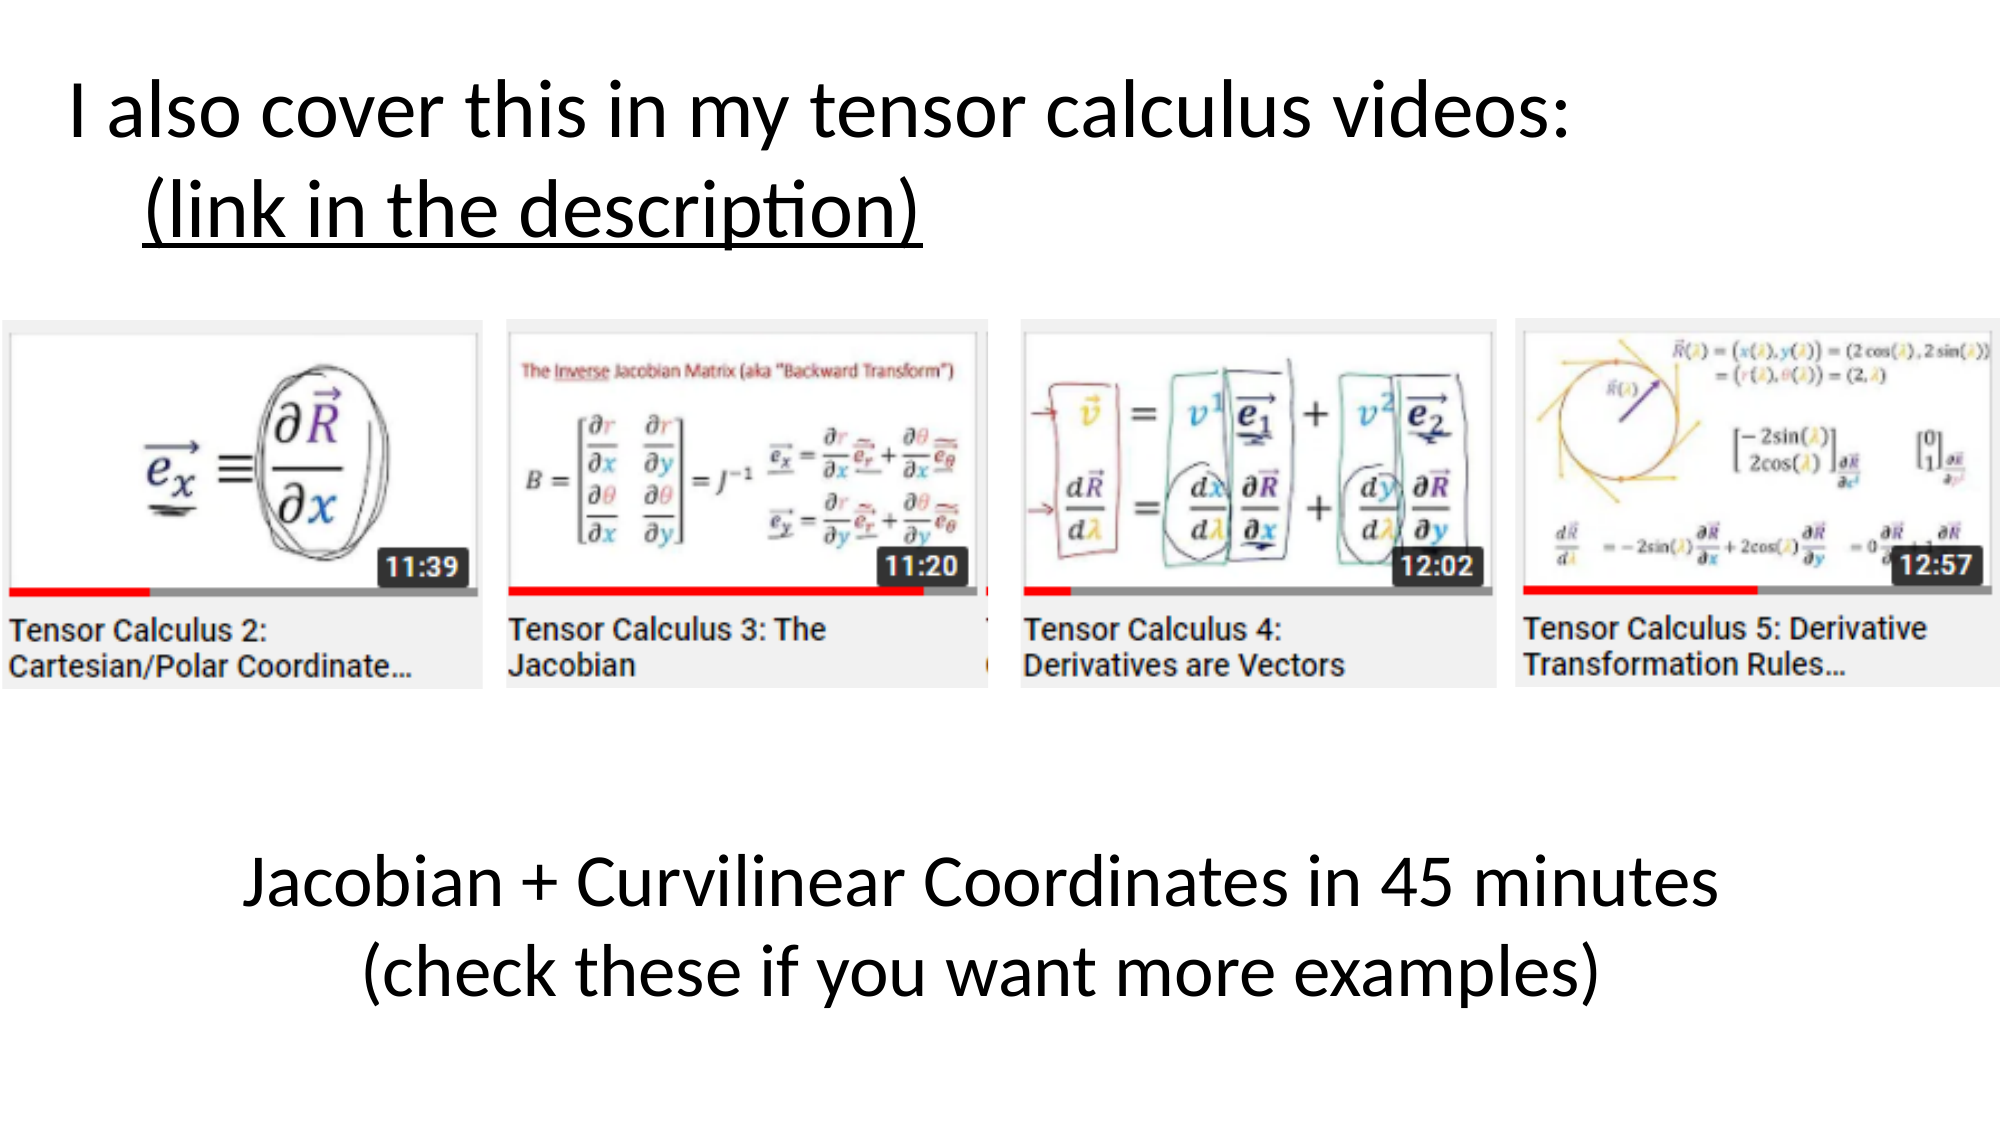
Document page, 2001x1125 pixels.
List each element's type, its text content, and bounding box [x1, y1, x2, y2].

picture [2, 320, 483, 689]
picture [1515, 318, 2000, 687]
text_box Jacobian + Curvilinear Coordinates in 45 minutes (check these if you want more examples) [227, 824, 1737, 1020]
text_box I also cover this in my tensor calculus videos: (link in the description) [52, 46, 1589, 262]
picture [1020, 319, 1497, 688]
picture [506, 319, 989, 688]
